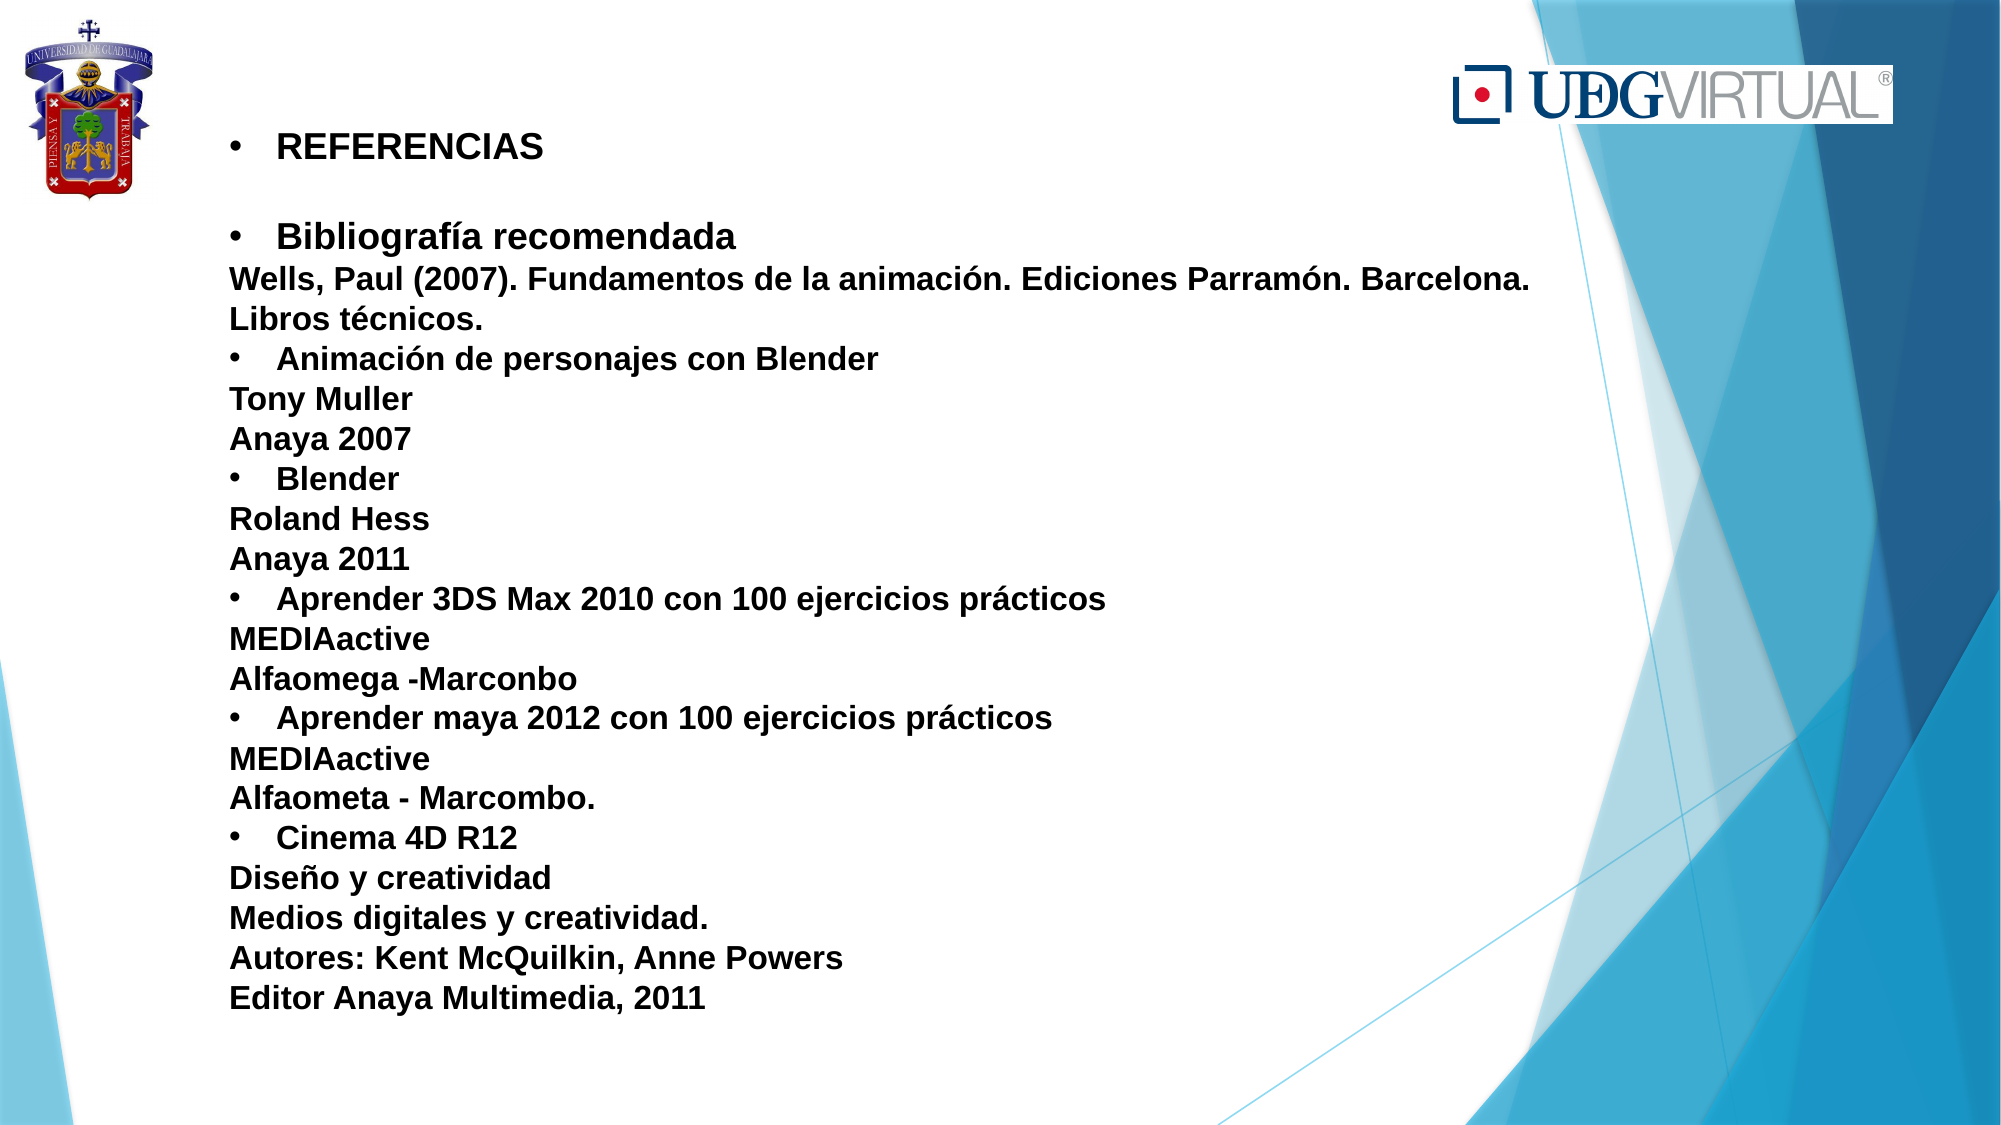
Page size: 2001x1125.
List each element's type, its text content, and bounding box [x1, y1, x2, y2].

text_box REFERENCIAS Bibliografía recomendada Wells, Paul (2007). Fundamentos de la animación. Ediciones Parramón. Barcelona. Libros técnicos. Animación de personajes con Blender Tony Muller Anaya 2007 Blender Roland Hess Anaya 2011 Aprender 3DS Max 2010 con 100 ejercicios prácticos MEDIAactive Alfaomega -Marconbo Aprender maya 2012 con 100 ejercicios prácticos MEDIAactive Alfaometa - Marcombo. Cinema 4D R12 Diseño y creatividad Medios digitales y creatividad. Autores: Kent McQuilkin, Anne Powers Editor Anaya Multimedia, 2011 [214, 115, 2000, 1114]
picture [1453, 65, 1894, 125]
picture [20, 14, 159, 205]
